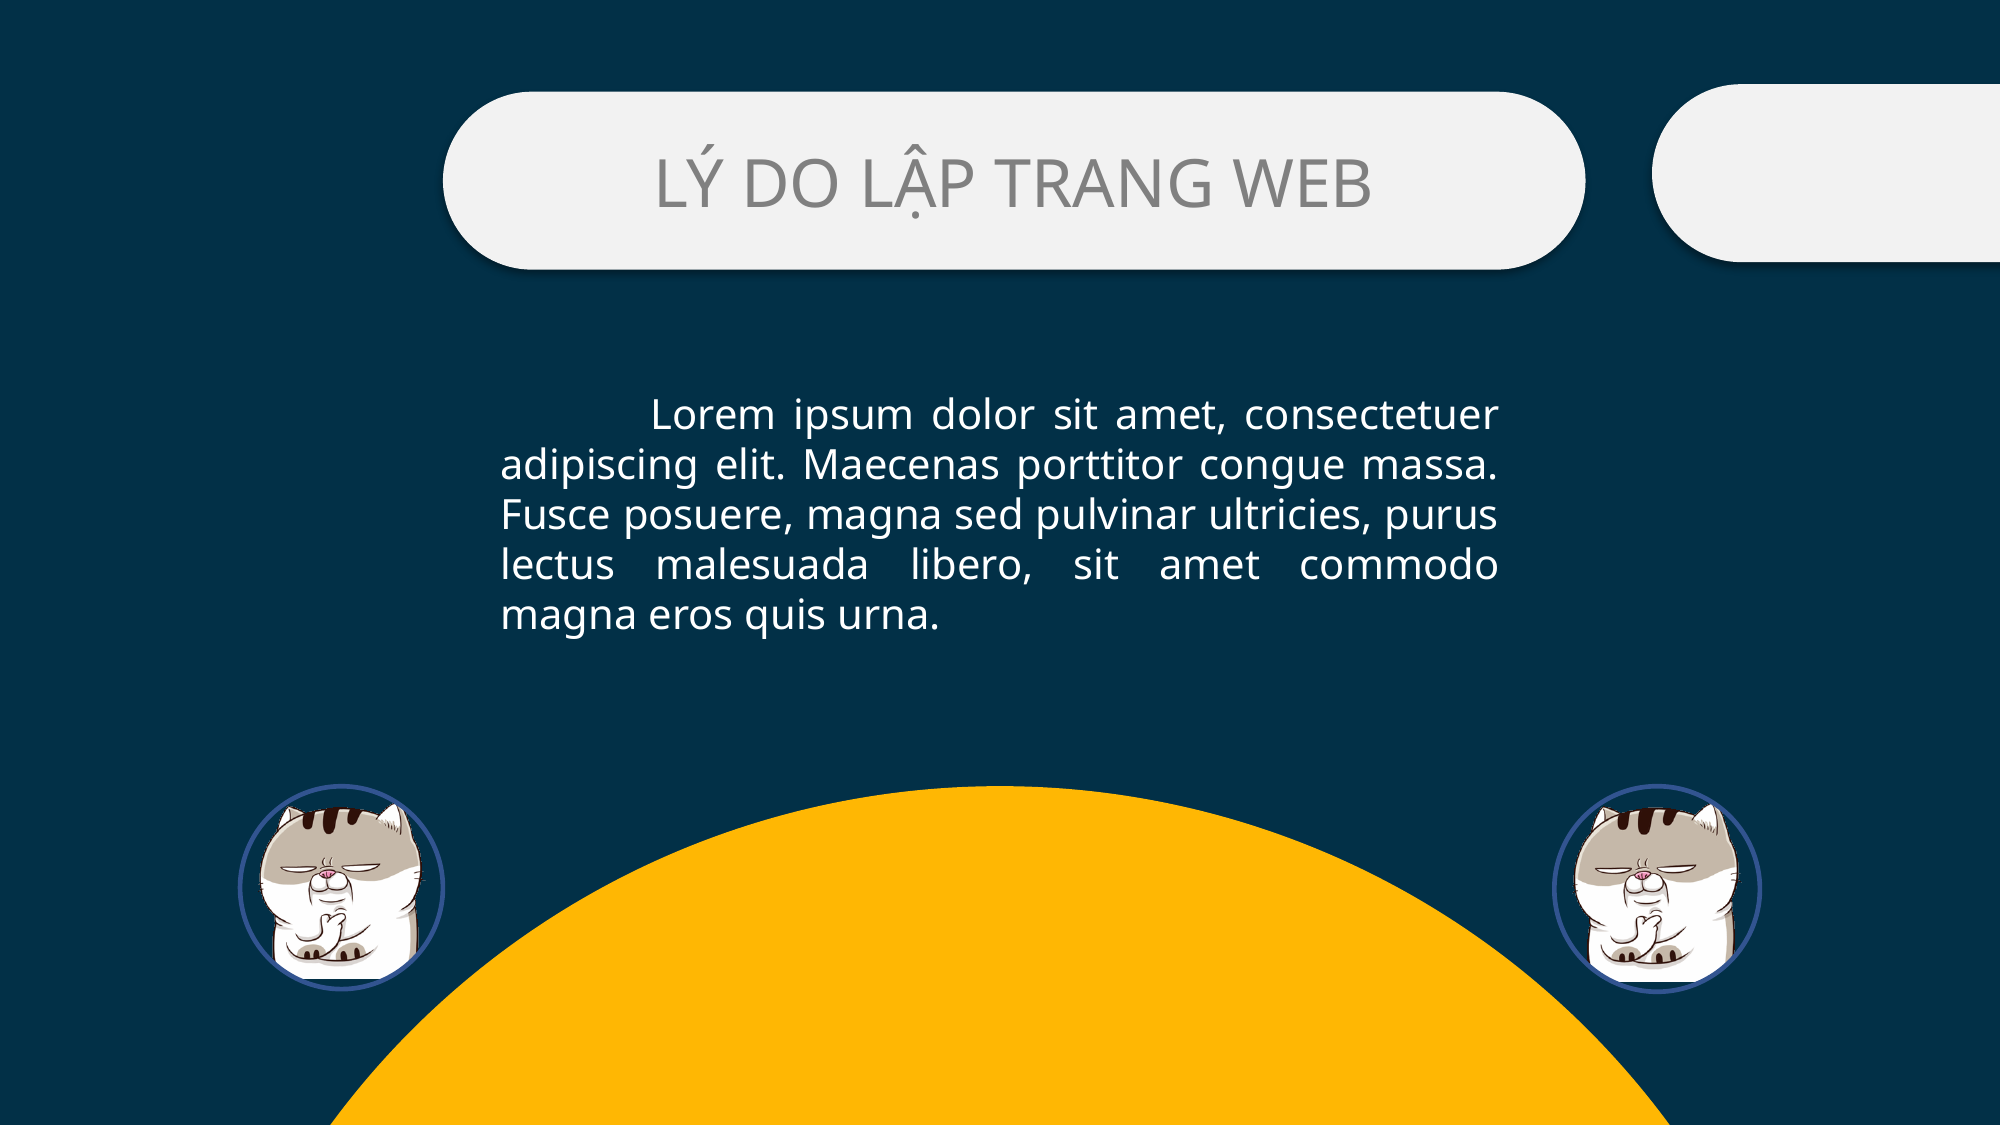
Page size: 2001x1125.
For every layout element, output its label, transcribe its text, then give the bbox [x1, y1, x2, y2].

text_box [239, 785, 444, 991]
text_box LÝ DO LẬP TRANG WEB [441, 90, 1587, 271]
text_box [1553, 785, 1761, 993]
text_box [328, 785, 1671, 1125]
text_box Lorem ipsum dolor sit amet, consectetuer adipiscing elit. Maecenas porttitor congue massa. Fusce posuere, magna sed pulvinar ultricies, purus lectus malesuada libero, sit amet commodo magna eros quis urna. [485, 380, 1515, 646]
text_box Nội dung 2 [1650, 83, 2000, 264]
text_box [0, 0, 2000, 1125]
